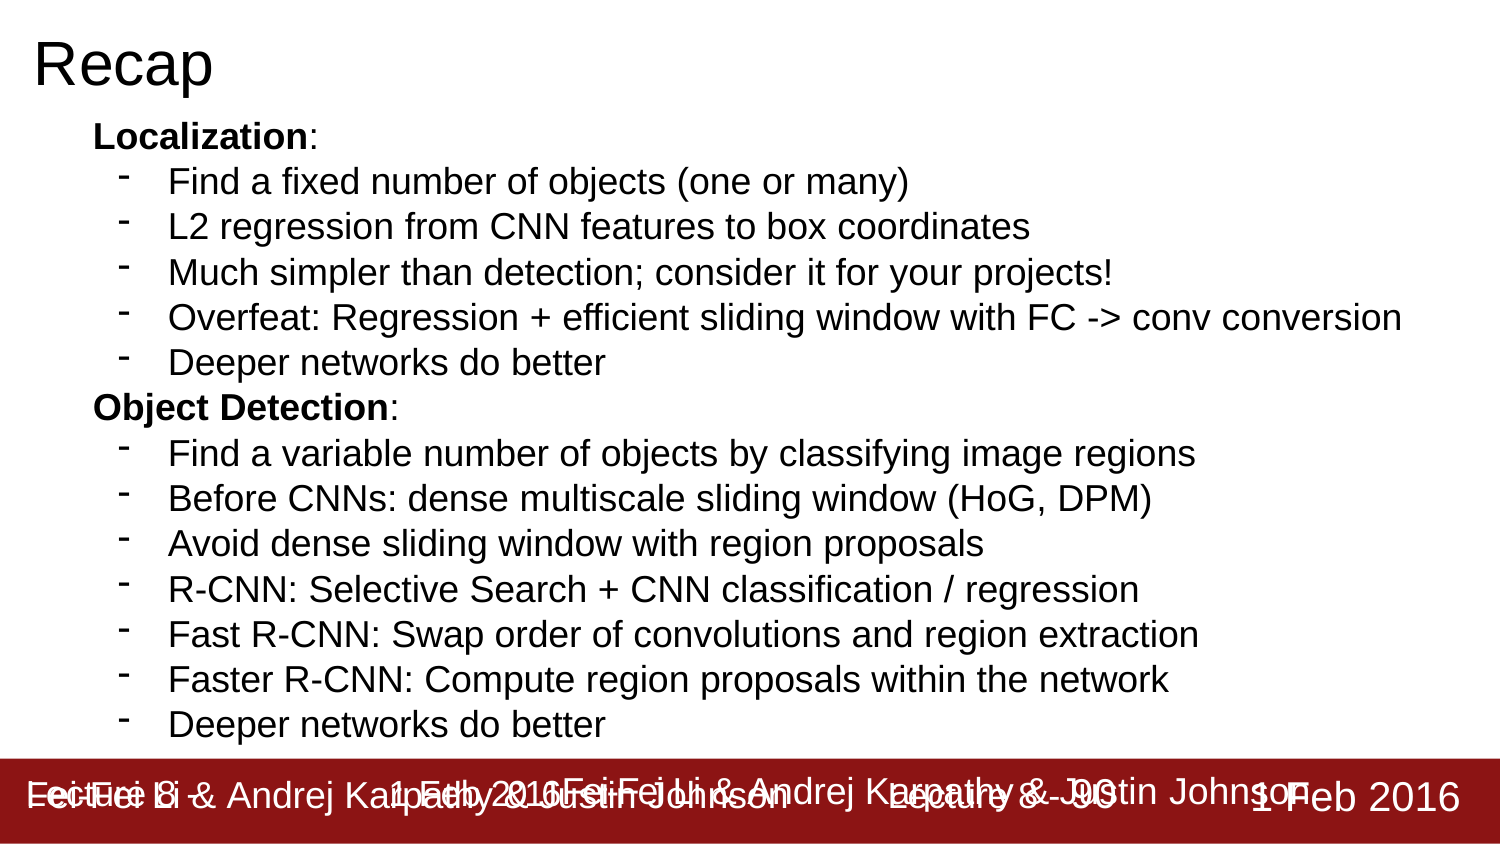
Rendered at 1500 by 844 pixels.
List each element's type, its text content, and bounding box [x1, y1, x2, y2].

title Recap [31, 20, 217, 164]
slide_number Fei-Fei Li & Andrej Karpathy & Justin Johnson [23, 772, 794, 844]
footer 1 Feb 2016 [1248, 771, 1463, 844]
text_box Lecture 8 - 1 Feb 2016Fei-Fei Li & Andrej Karpathy & Justin Johnson [1149, 773, 1248, 817]
slide_number Lecture 8 - 78 [885, 771, 1149, 844]
text_box Lecture 8 - 1 Feb 2016Fei-Fei Li & Andrej Karpathy & Justin Johnson [794, 773, 885, 817]
text_box Localization: Find a fixed number of objects (one or many) L2 regression from CNN features to box coordinates Much simpler than detection; consider it for your projects! Overfeat: Regression + efficient sliding window with FC -> conv conversion Deeper networks do better Object Detection: Find a variable number of objects by classifying image regions Before CNNs: dense multiscale sliding window (HoG, DPM) Avoid dense sliding window with region proposals R-CNN: Selective Search + CNN classification / regression Fast R-CNN: Swap order of convolutions and region extraction Faster R-CNN: Compute region proposals within the network Deeper networks do better [90, 109, 1411, 746]
